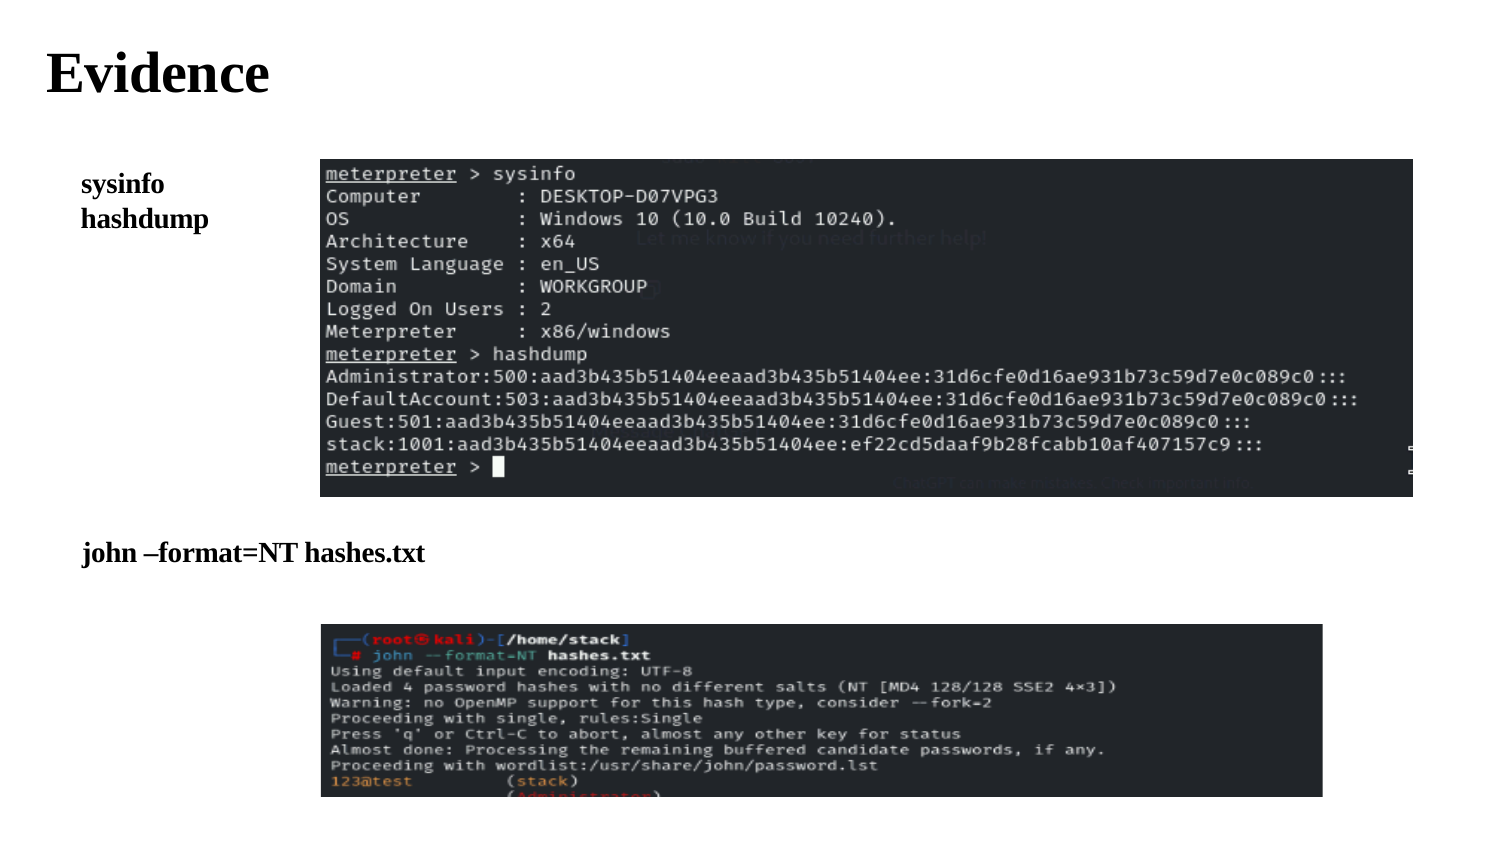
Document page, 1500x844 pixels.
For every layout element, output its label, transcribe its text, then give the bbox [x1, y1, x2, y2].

picture [320, 623, 1323, 798]
title Evidence sysinfo hashdump john –format=NT hashes.txt [46, 32, 1340, 629]
picture [320, 159, 1413, 498]
